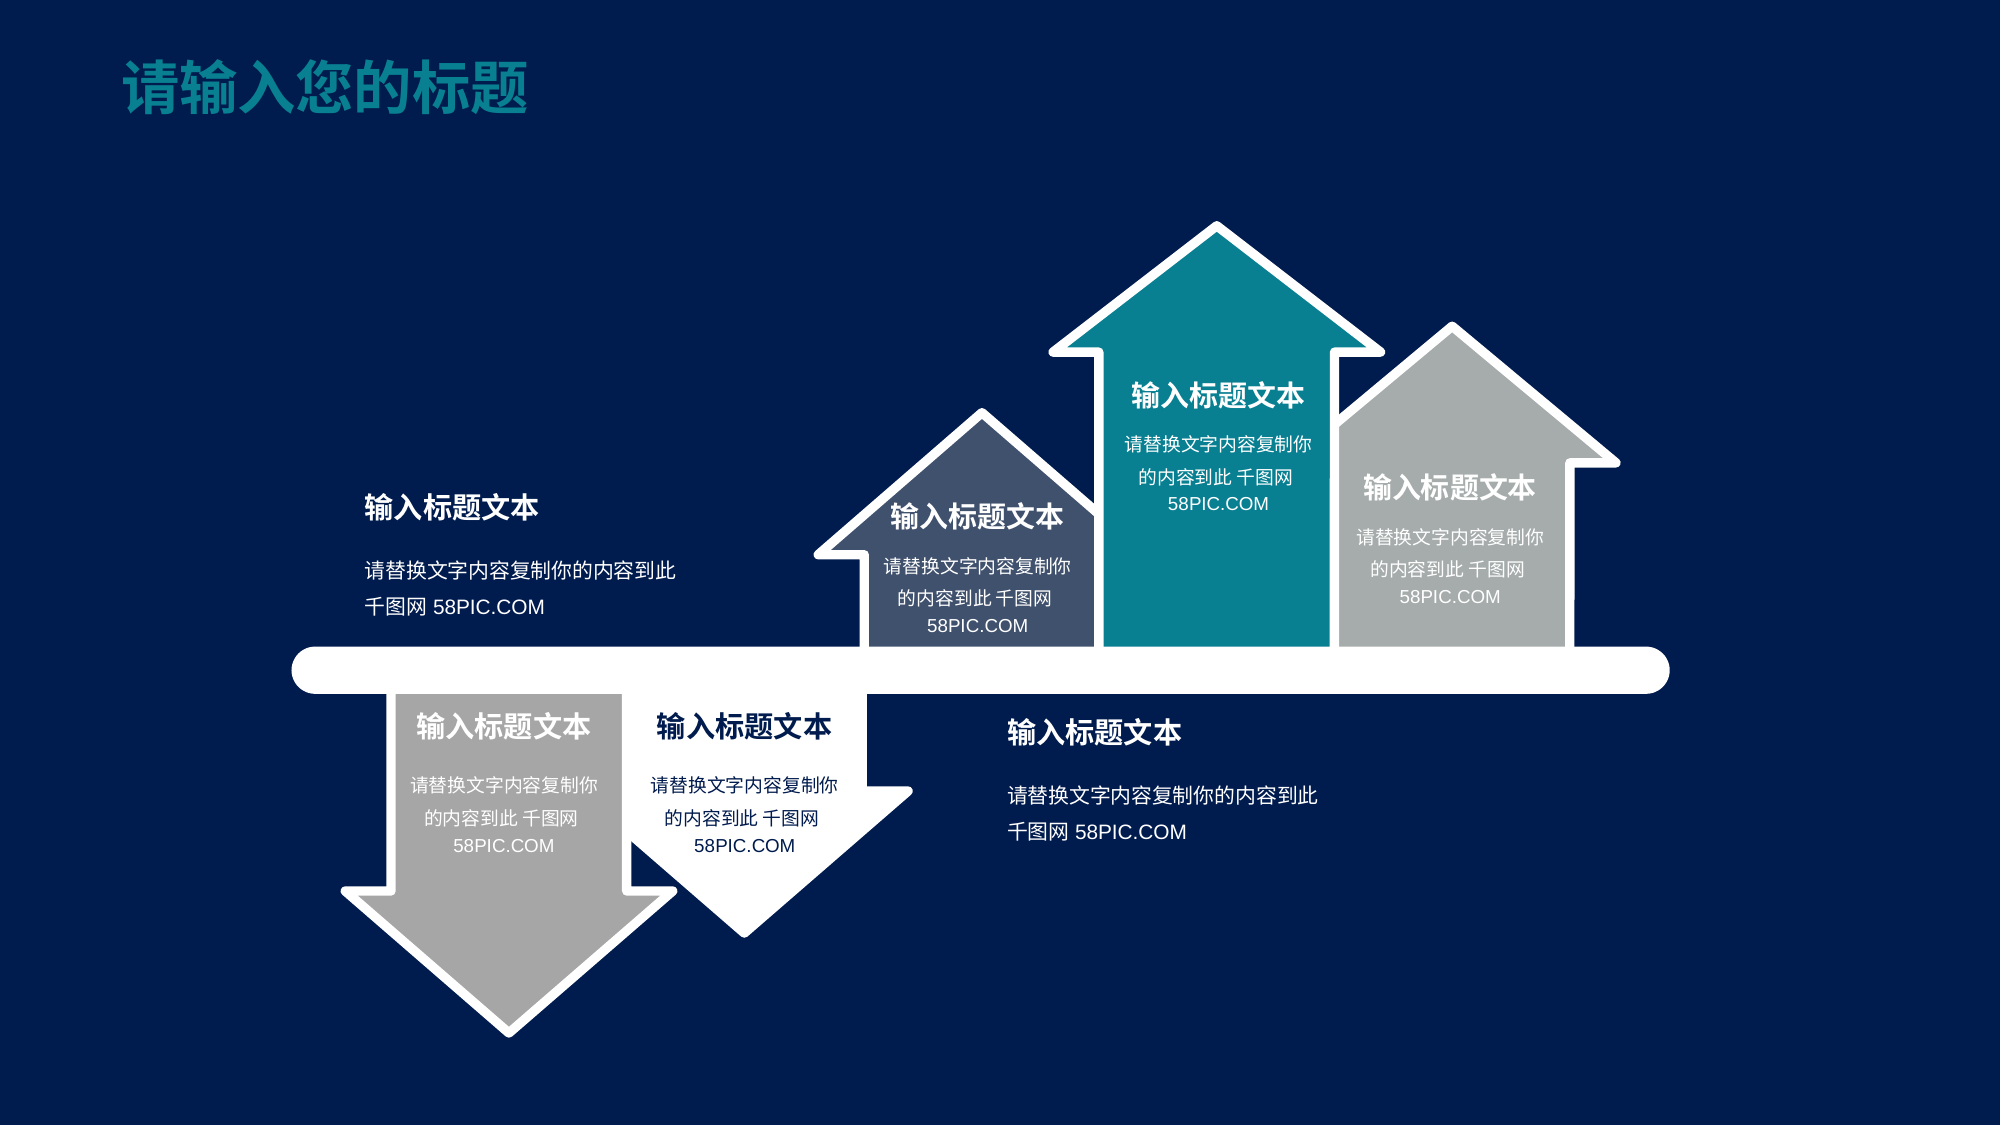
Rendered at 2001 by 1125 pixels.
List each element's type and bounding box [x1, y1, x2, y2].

text_box [1053, 225, 1381, 671]
text_box [290, 645, 1671, 695]
text_box [818, 412, 1053, 671]
text_box [1381, 326, 1616, 671]
text_box [947, 693, 1617, 867]
text_box [345, 674, 673, 1034]
text_box [673, 674, 909, 933]
text_box [305, 468, 974, 642]
